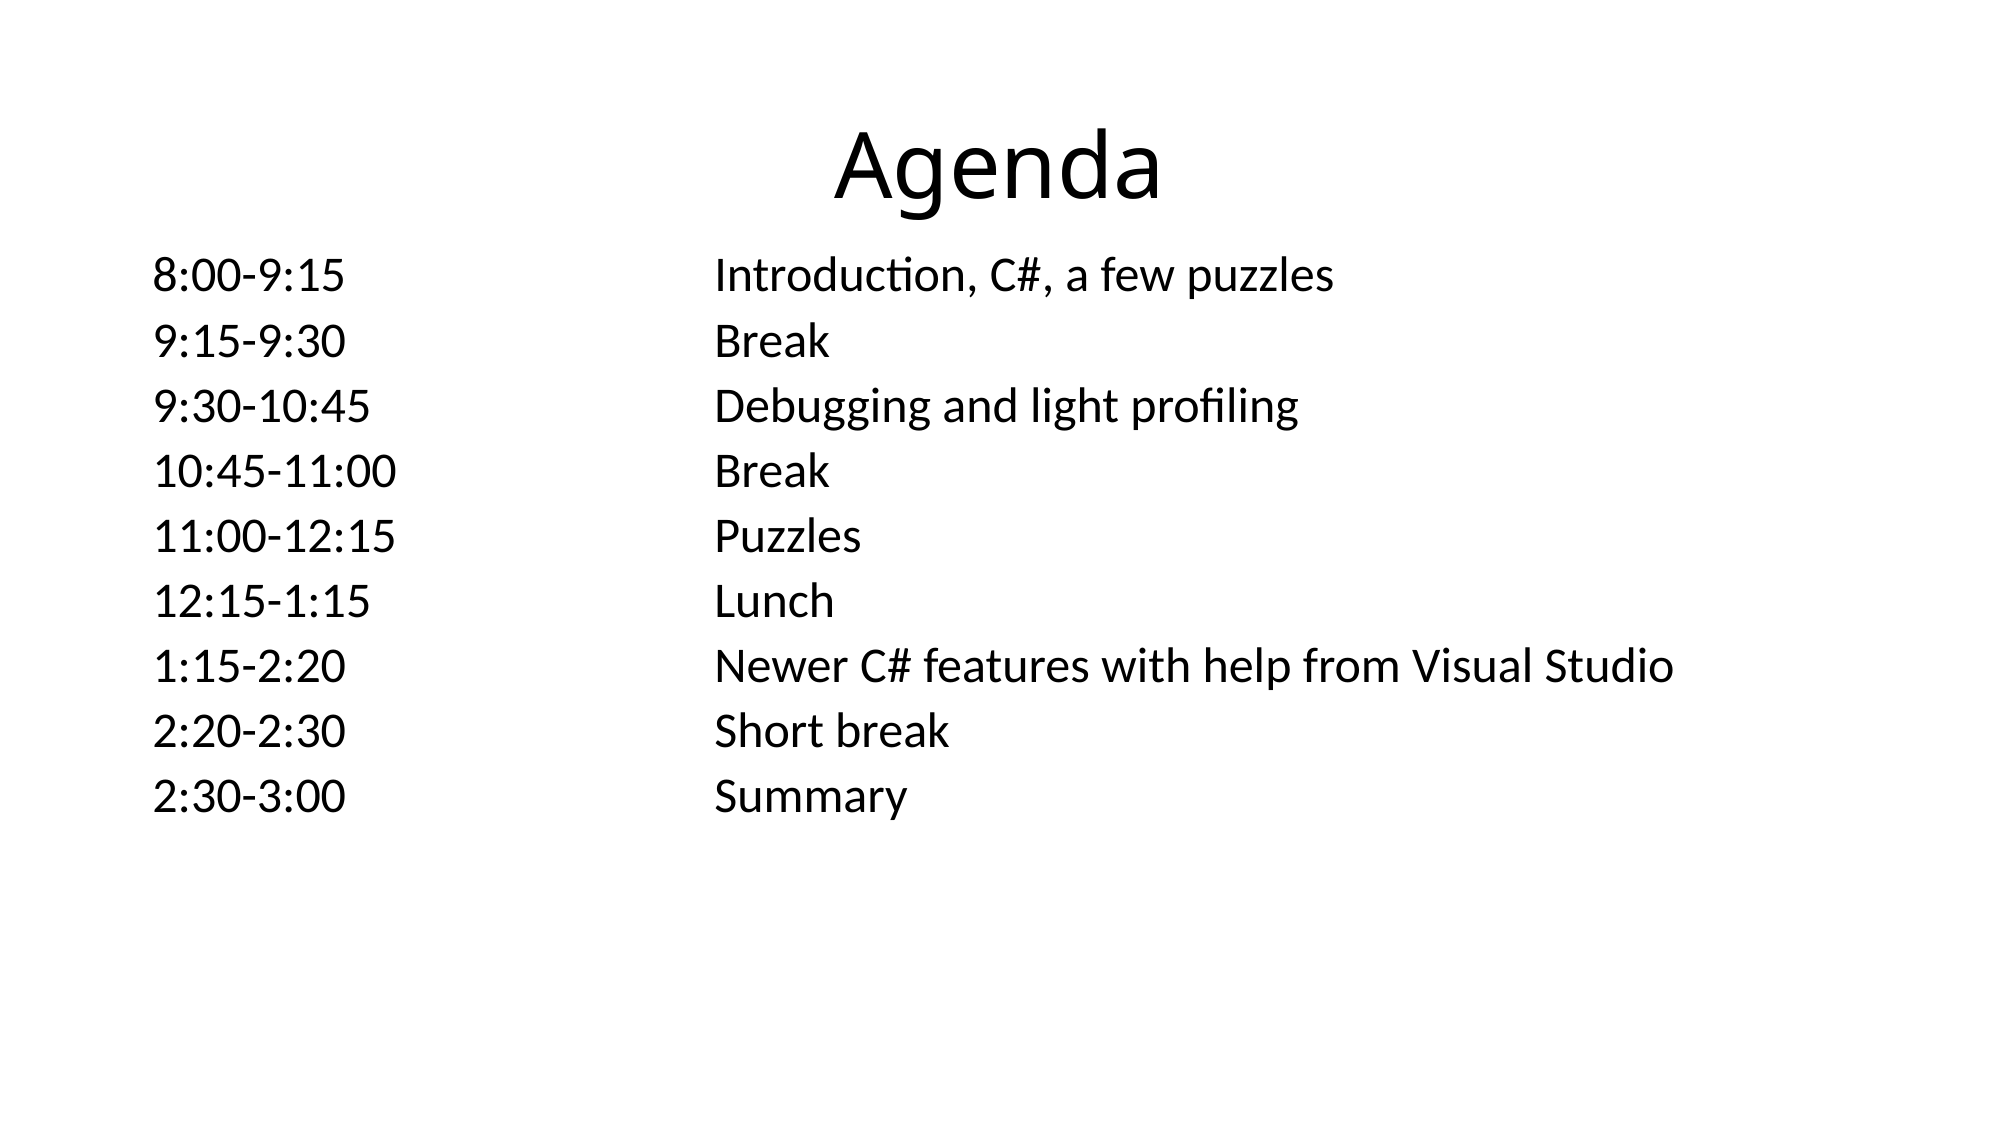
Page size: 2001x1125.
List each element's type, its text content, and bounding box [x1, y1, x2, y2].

table_header 8:00-9:15 [137, 247, 699, 312]
table_header Introduction, C#, a few puzzles [699, 247, 1862, 312]
table_cell 11:00-12:15 [137, 507, 699, 572]
table_cell 2:20-2:30 [137, 702, 699, 768]
table_cell Puzzles [699, 507, 1862, 572]
table_cell 9:15-9:30 [137, 312, 699, 377]
table_cell 12:15-1:15 [137, 572, 699, 637]
table_cell Summary [699, 768, 1862, 833]
table_cell 2:30-3:00 [137, 768, 699, 833]
table_cell 1:15-2:20 [137, 637, 699, 702]
table_cell Break [699, 312, 1862, 377]
table_cell Newer C# features with help from Visual Studio [699, 637, 1862, 702]
table_cell 10:45-11:00 [137, 442, 699, 507]
table_cell Debugging and light profiling [699, 377, 1862, 442]
table_cell 9:30-10:45 [137, 377, 699, 442]
table_cell Short break [699, 702, 1862, 768]
table_cell Break [699, 442, 1862, 507]
table_cell Lunch [699, 572, 1862, 637]
title Agenda [137, 59, 1863, 278]
